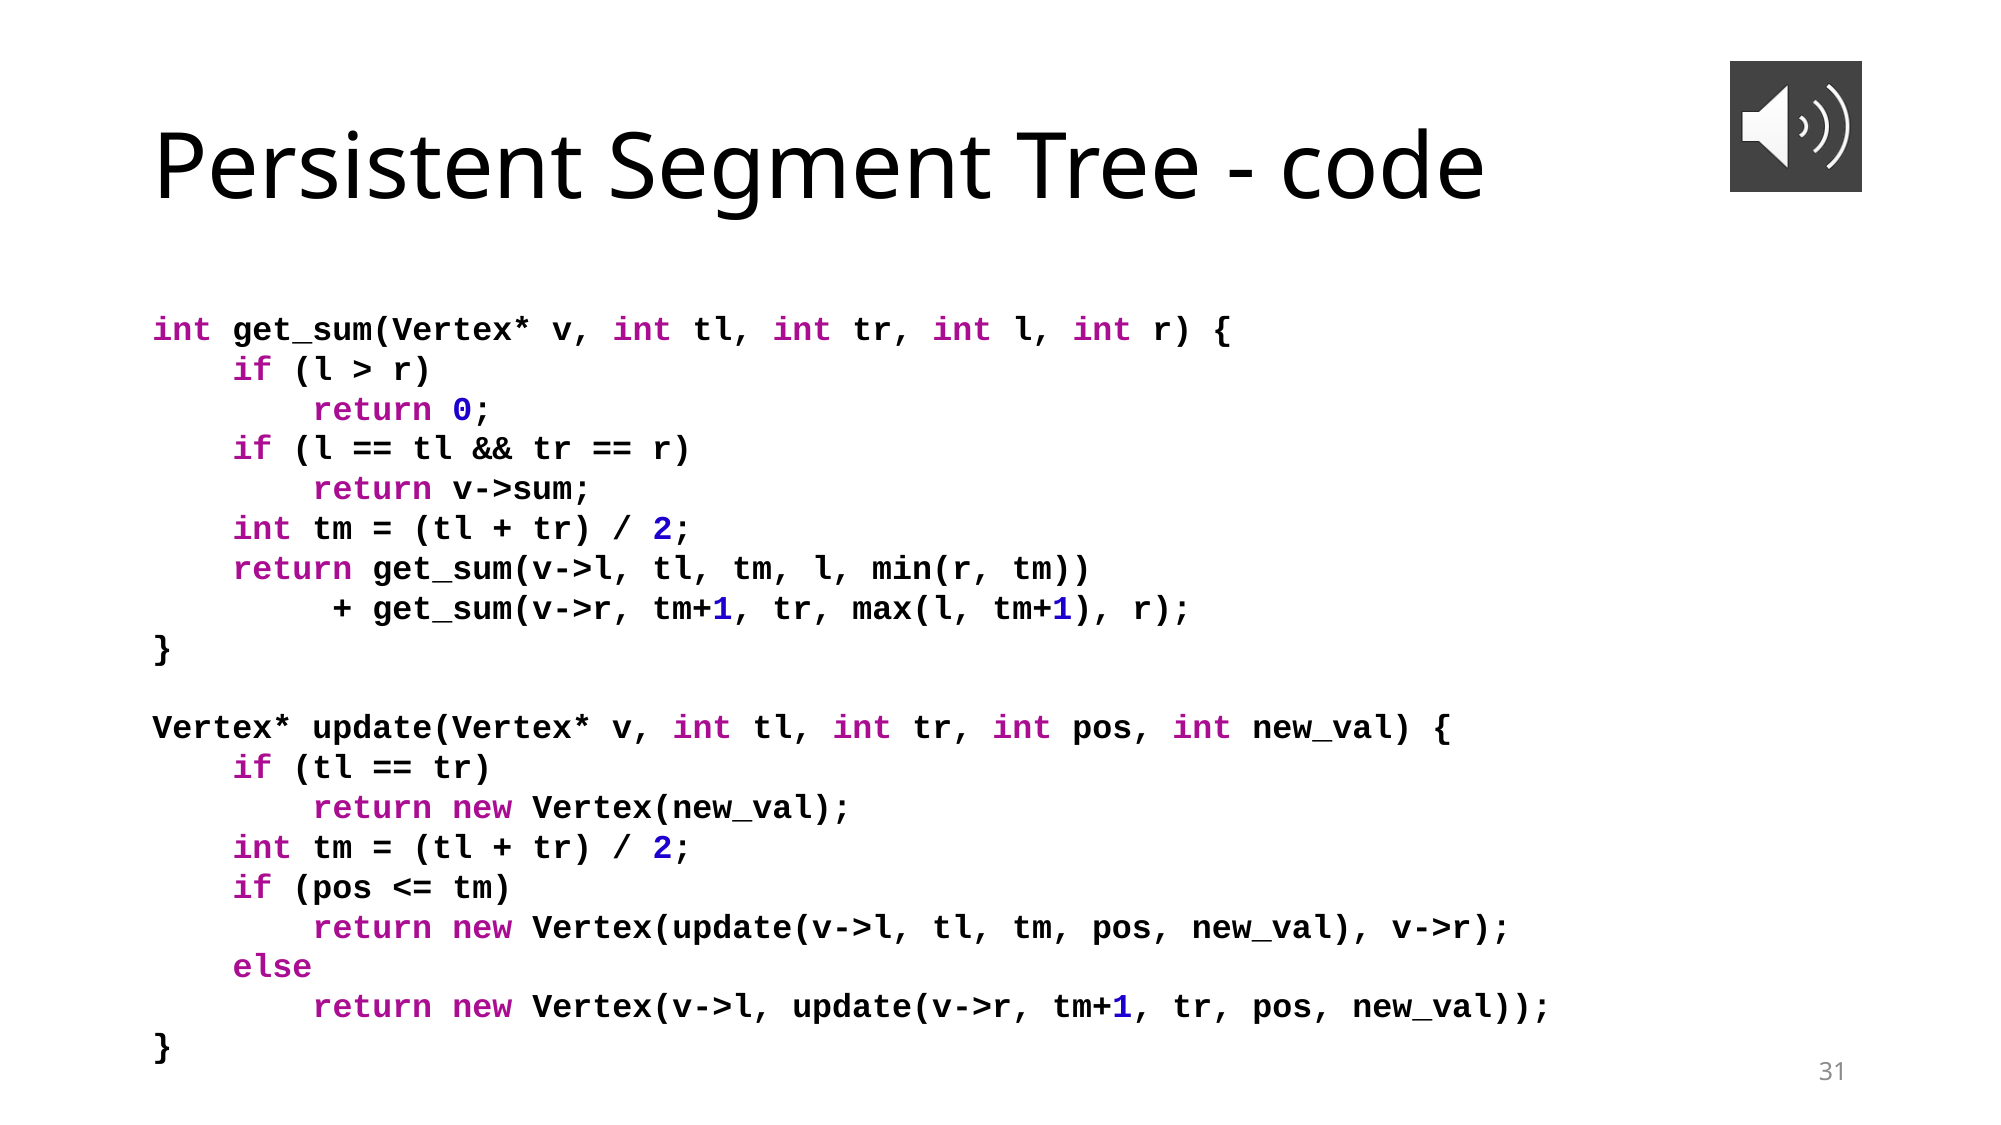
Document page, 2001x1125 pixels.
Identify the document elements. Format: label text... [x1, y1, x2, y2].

list int get_sum(Vertex* v, int tl, int tr, int l, int r) { if (l > r) return 0; if (l == tl && tr == r) return v->sum; int tm = (tl + tr) / 2; return get_sum(v->l, tl, tm, l, min(r, tm)) + get_sum(v->r, tm+1, tr, max(l, tm+1), r); } Vertex* update(Vertex* v, int tl, int tr, int pos, int new_val) { if (tl == tr) return new Vertex(new_val); int tm = (tl + tr) / 2; if (pos <= tm) return new Vertex(update(v->l, tl, tm, pos, new_val), v->r); else return new Vertex(v->l, update(v->r, tm+1, tr, pos, new_val)); } [137, 299, 1863, 1103]
slide_number 31 [1412, 1042, 1863, 1103]
picture [1729, 59, 1863, 194]
title Persistent Segment Tree - code [137, 59, 1863, 278]
